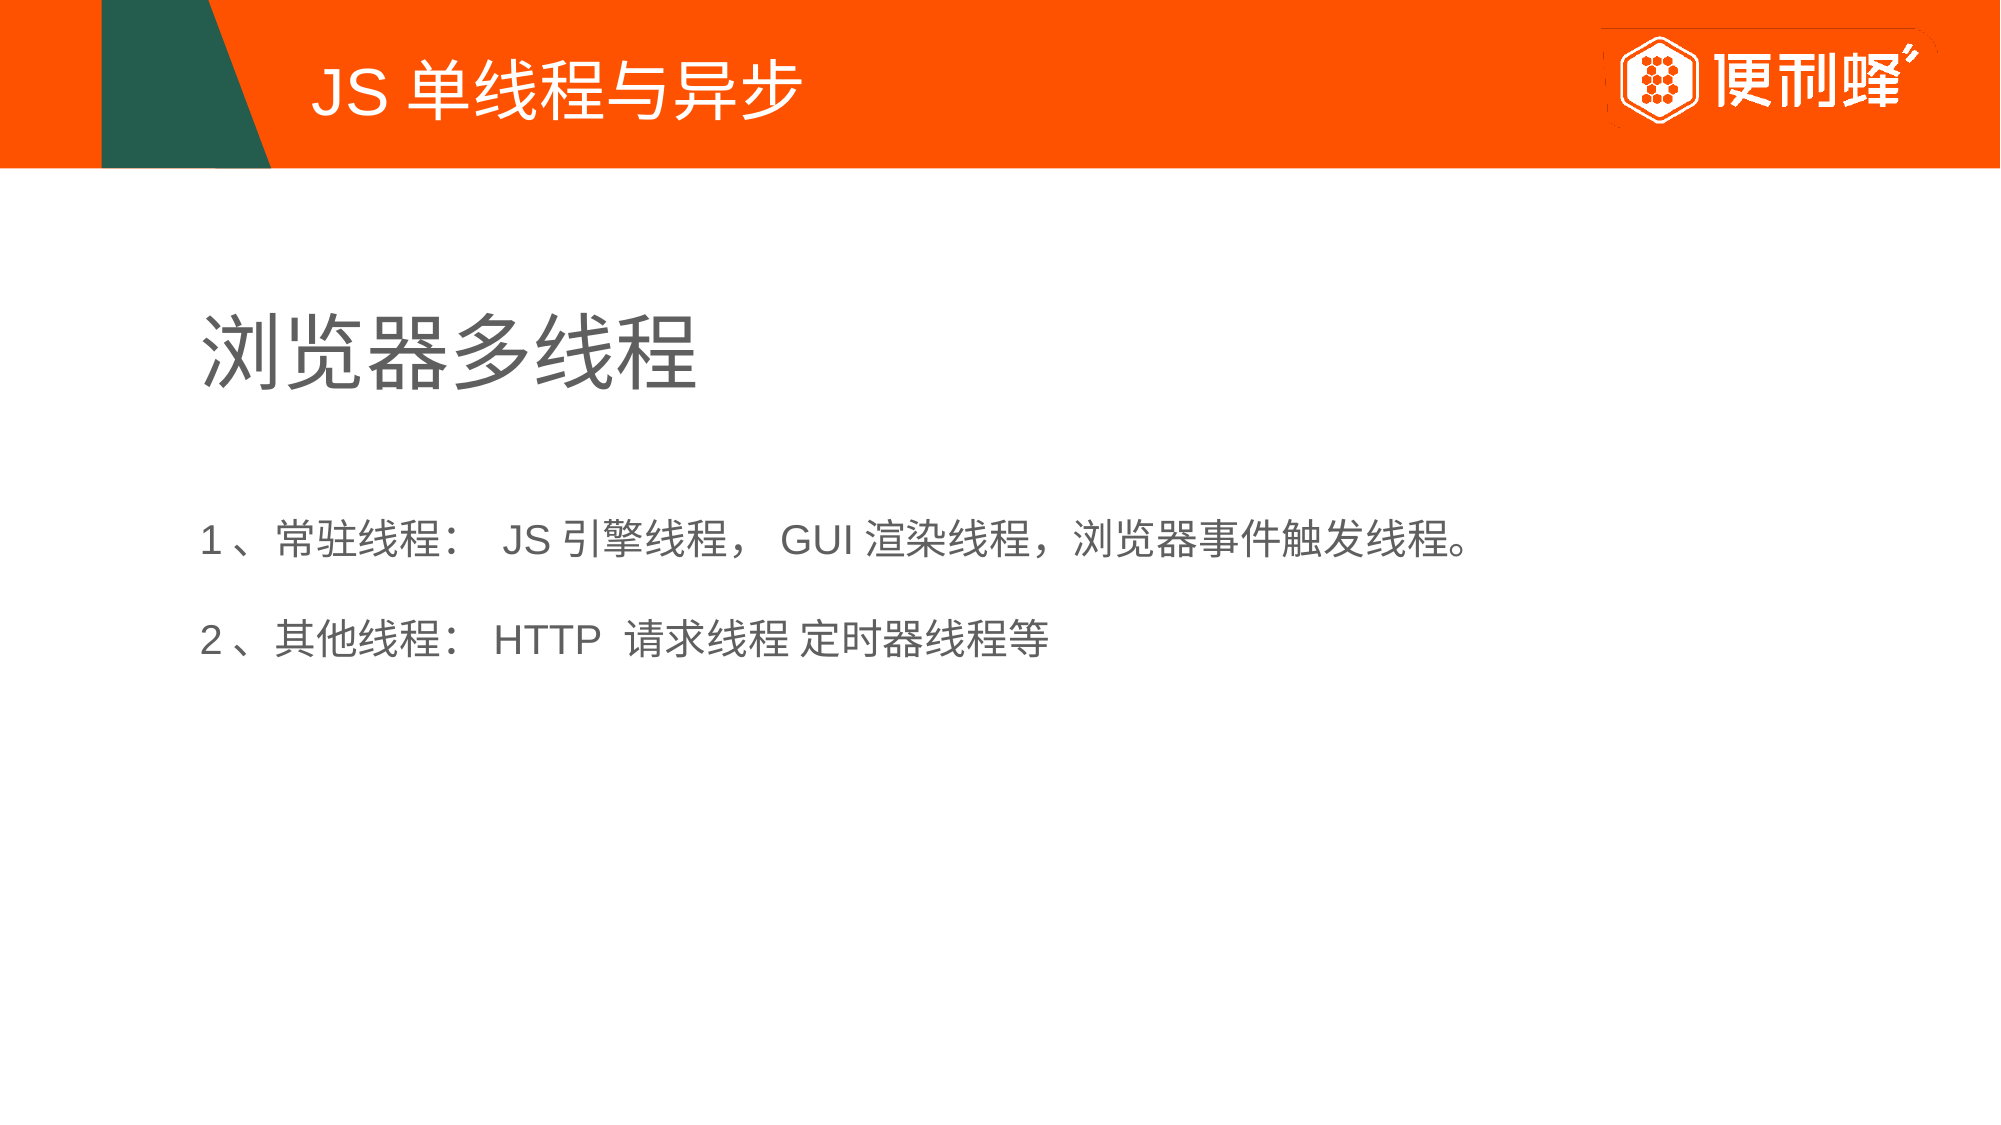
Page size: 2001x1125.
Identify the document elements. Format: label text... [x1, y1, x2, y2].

text_box 浏览器多线程 [184, 292, 1153, 408]
title JS单线程与异步 [296, 22, 2000, 138]
text_box 1、常驻线程： JS引擎线程，GUI渲染线程，浏览器事件触发线程。 2、其他线程：HTTP 请求线程 定时器线程等 [184, 505, 1660, 671]
